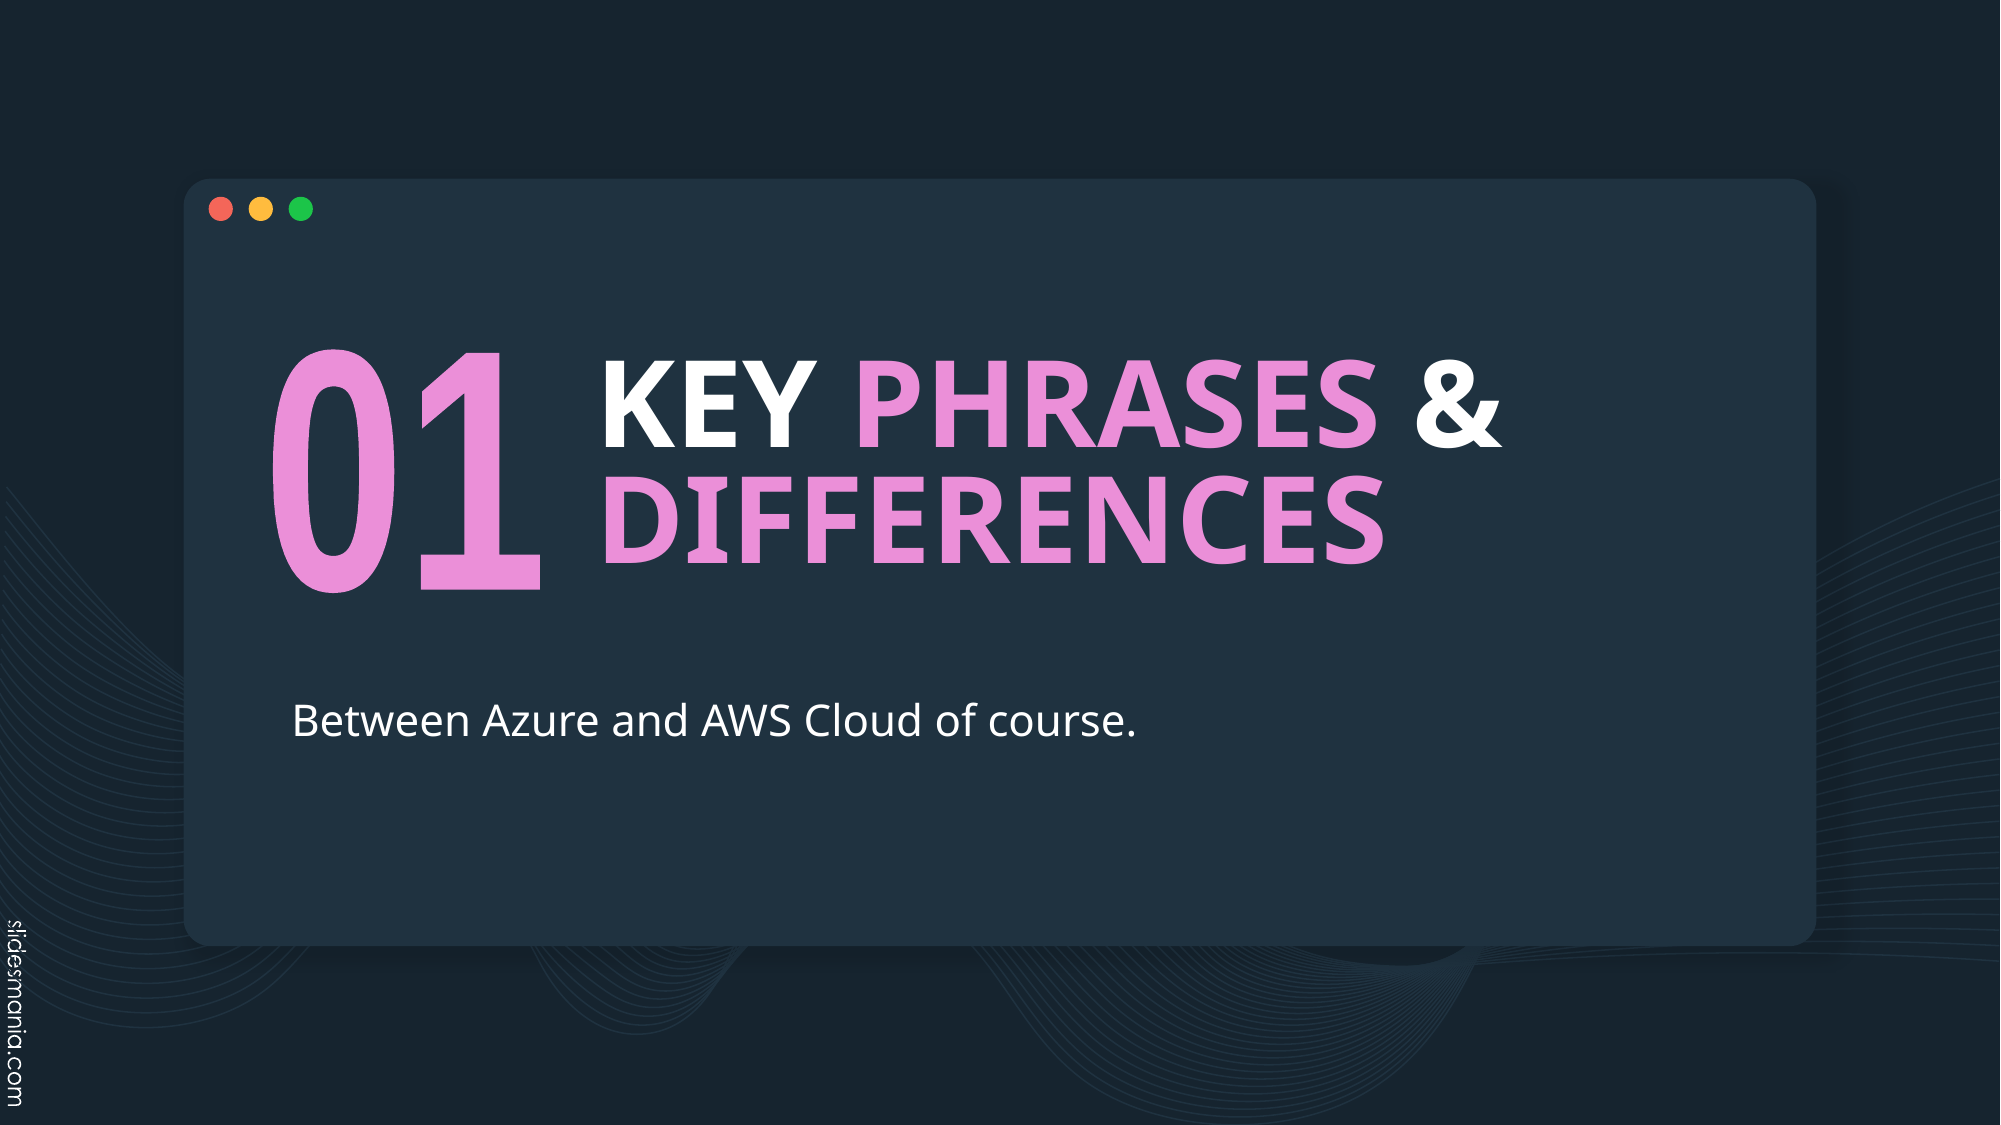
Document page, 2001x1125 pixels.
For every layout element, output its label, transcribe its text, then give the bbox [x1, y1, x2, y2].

list Between Azure and AWS Cloud of course. [271, 664, 1731, 791]
title KEY PHRASES & DIFFERENCES [575, 334, 1781, 594]
